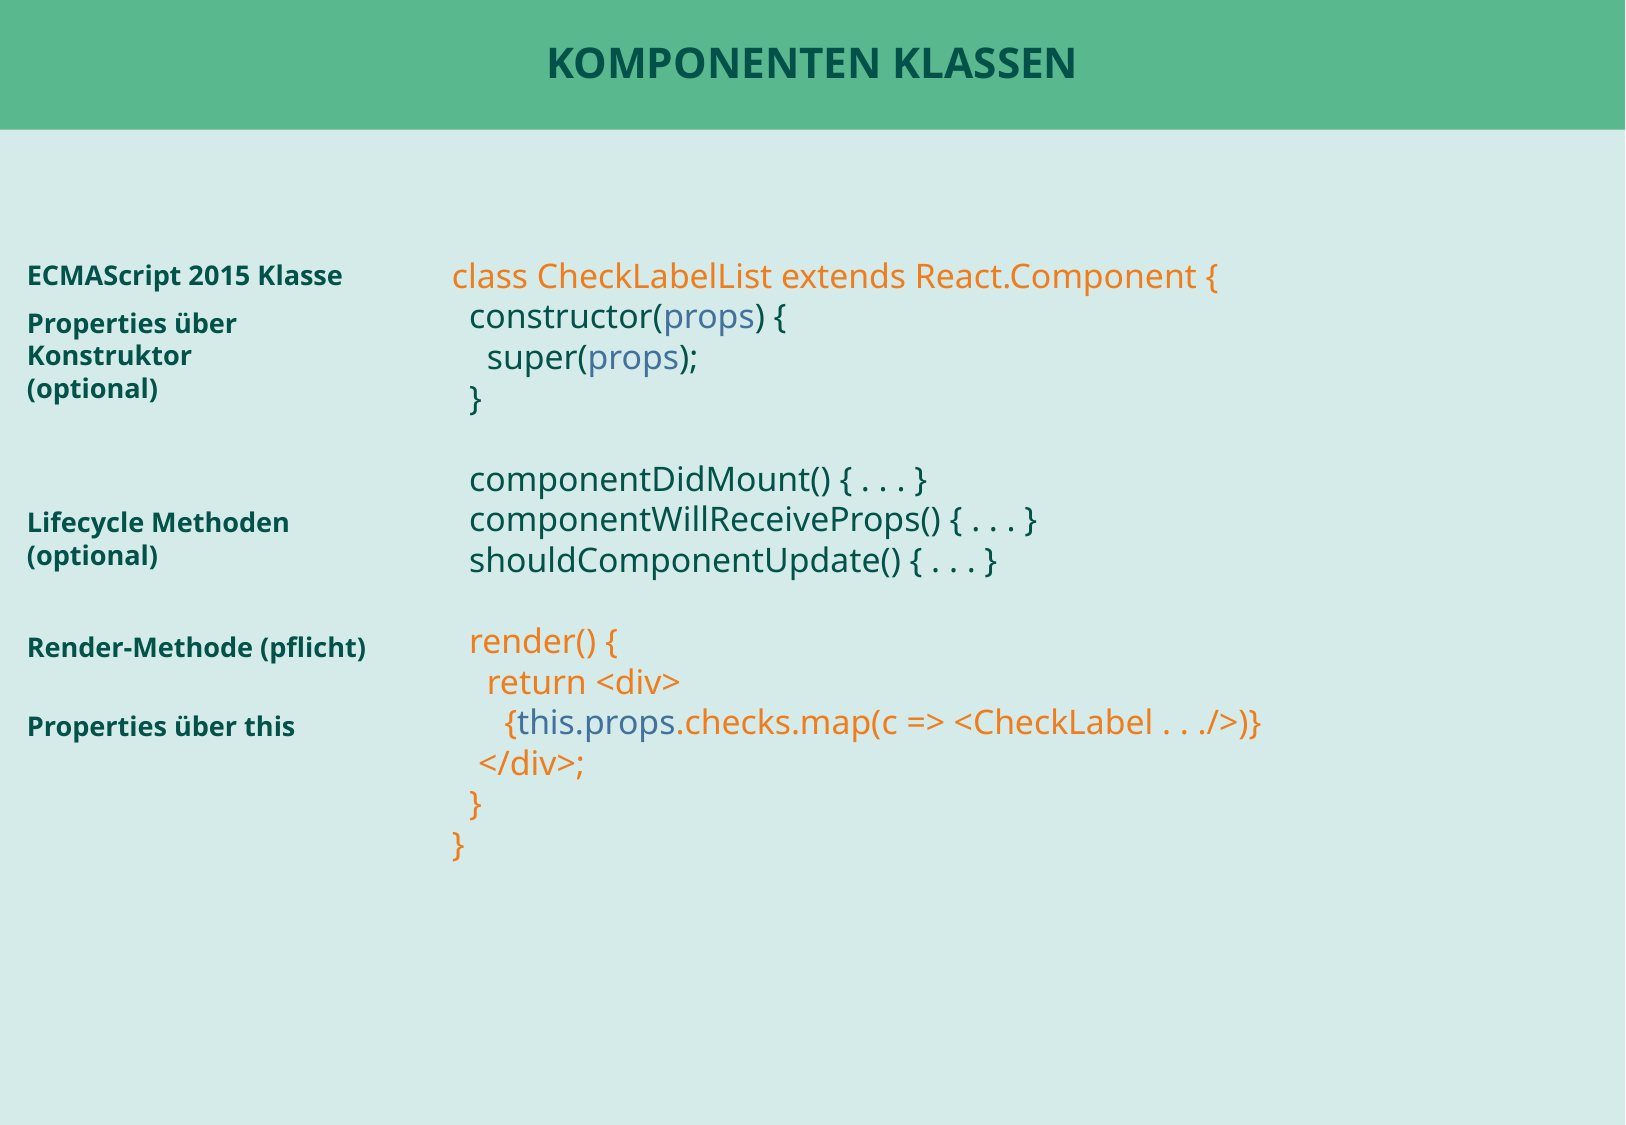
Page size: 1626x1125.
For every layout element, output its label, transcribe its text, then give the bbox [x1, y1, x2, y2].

title Komponenten Klassen [0, 0, 1625, 130]
text_box Lifecycle Methoden (optional) [12, 498, 413, 578]
text_box class CheckLabelList extends React.Component { constructor(props) { super(props); } componentDidMount() { . . . } componentWillReceiveProps() { . . . } shouldComponentUpdate() { . . . } render() { return <div> {this.props.checks.map(c => <CheckLabel . . ./>)} </div>; } } [451, 254, 1625, 904]
text_box Properties über this [12, 701, 413, 749]
text_box Render-Methode (pflicht) [12, 622, 413, 670]
text_box ECMAScript 2015 Klasse [12, 251, 413, 298]
text_box Properties über Konstruktor (optional) [12, 298, 413, 411]
